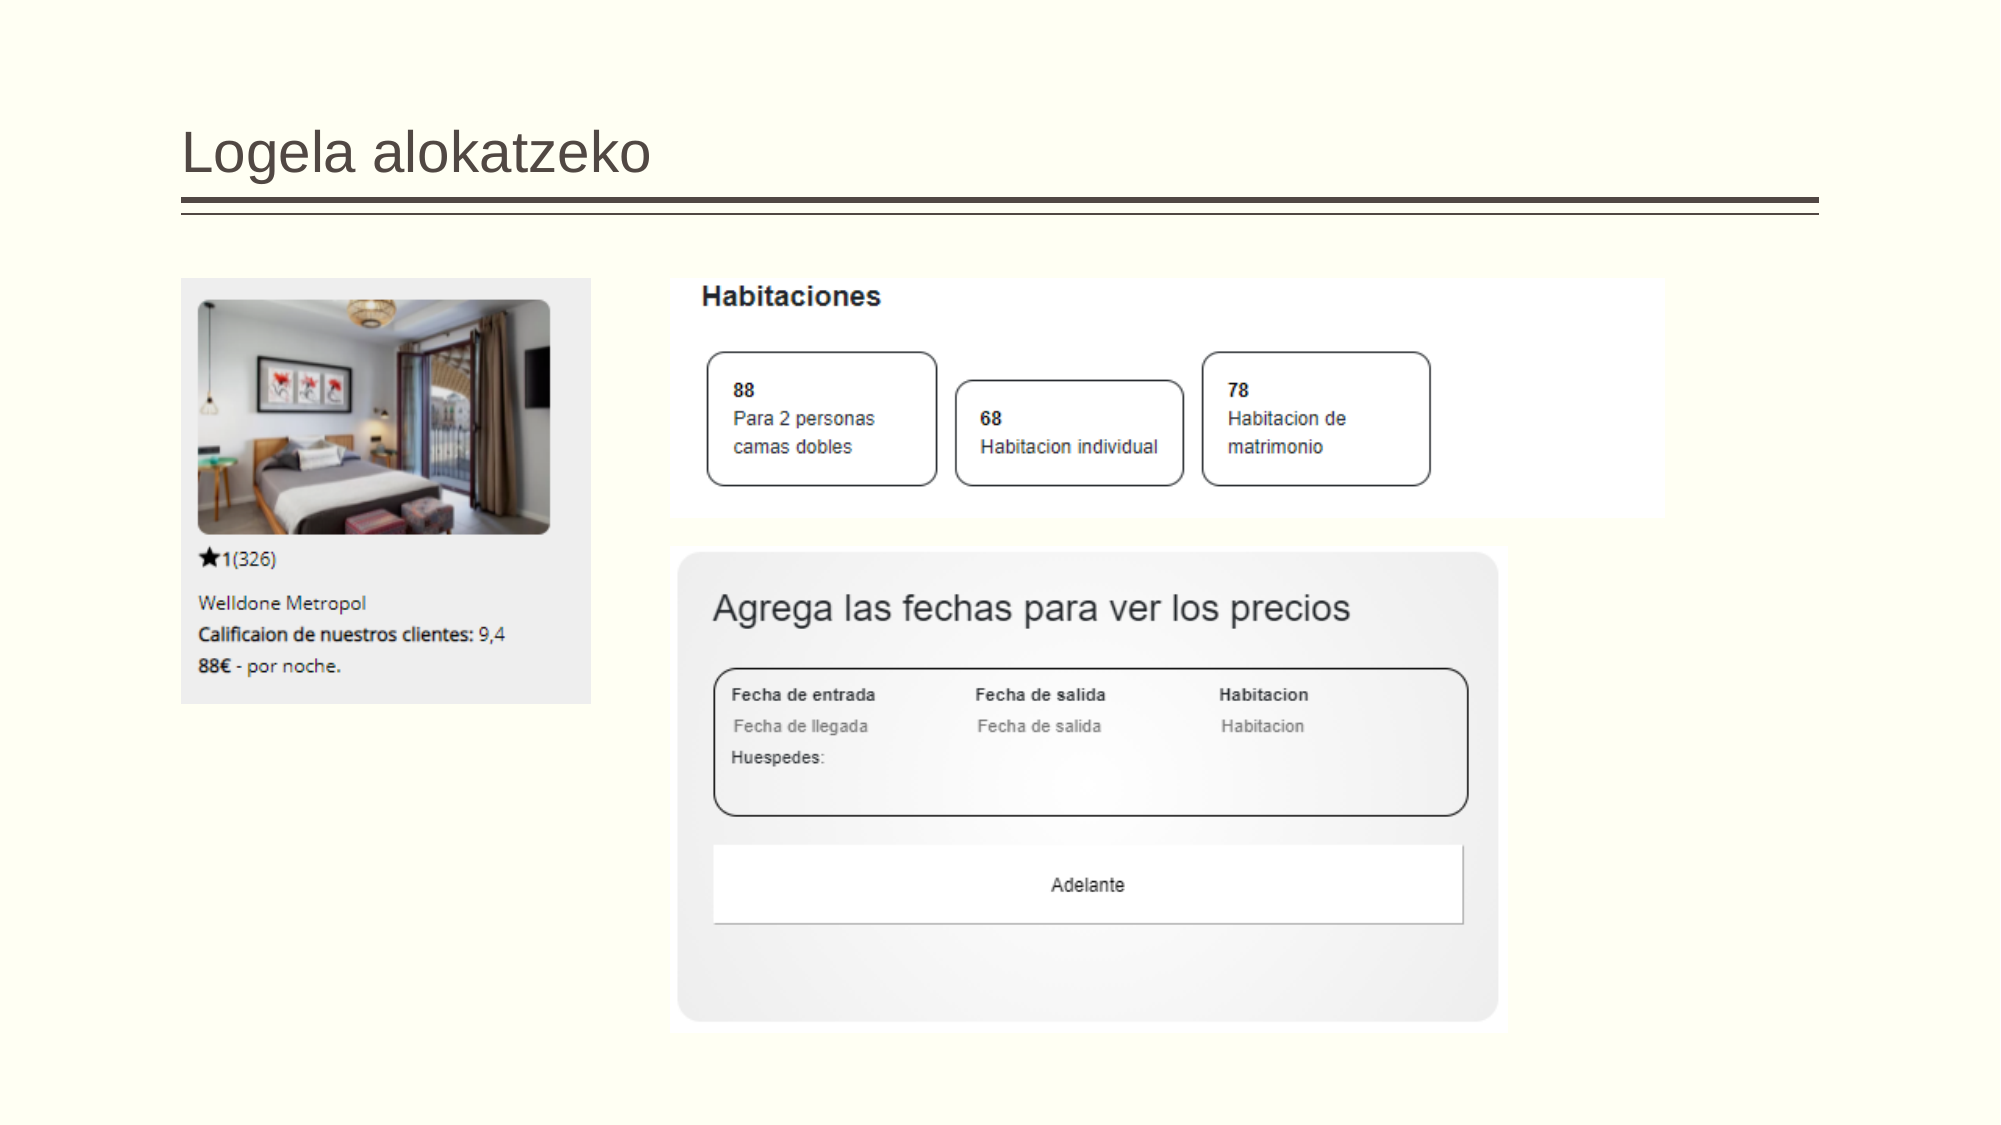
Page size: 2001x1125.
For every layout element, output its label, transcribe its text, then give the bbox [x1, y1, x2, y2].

title Logela alokatzeko [181, 12, 1819, 193]
picture [669, 546, 1508, 1034]
picture [180, 278, 591, 704]
picture [669, 278, 1665, 518]
